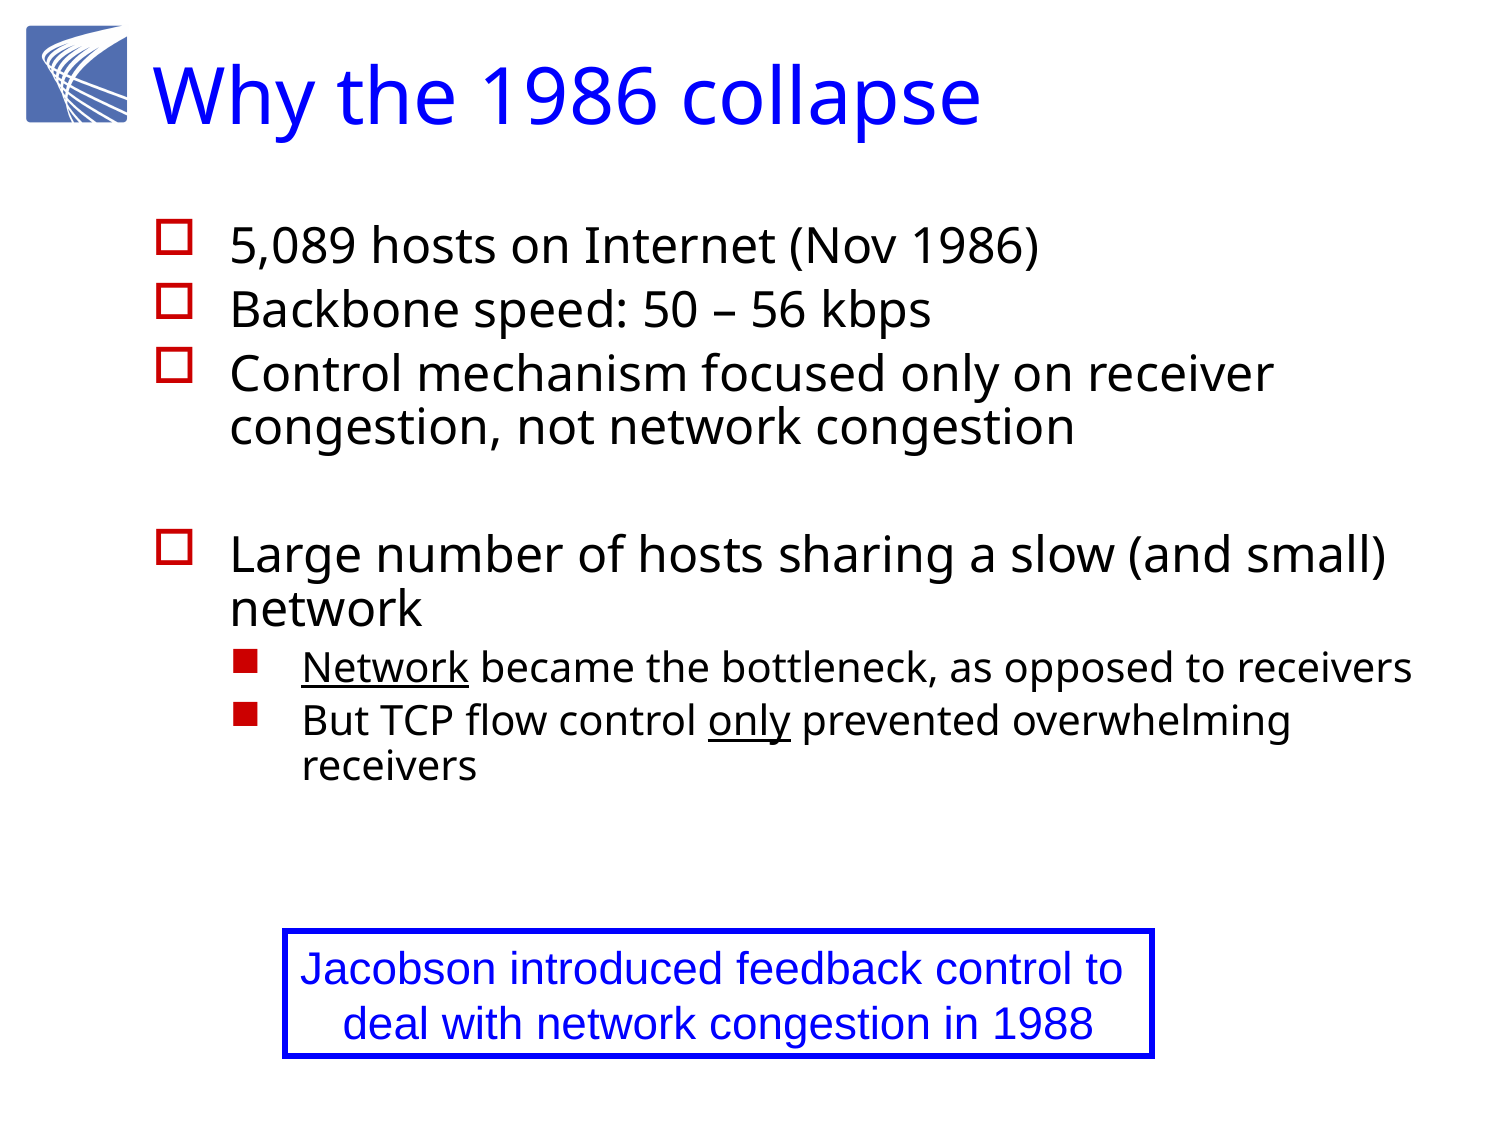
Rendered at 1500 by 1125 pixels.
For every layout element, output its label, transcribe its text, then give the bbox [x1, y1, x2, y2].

text_box Jacobson introduced feedback control to deal with network congestion in 1988 [285, 931, 1152, 1056]
title Why the 1986 collapse [137, 37, 1463, 175]
list 5,089 hosts on Internet (Nov 1986) Backbone speed: 50 – 56 kbps Control mechanism focused only on receiver congestion, not network congestion Large number of hosts sharing a slow (and small) network Network became the bottleneck, as opposed to receivers But TCP flow control only prevented overwhelming receivers [137, 212, 1463, 1125]
picture [24, 24, 129, 124]
